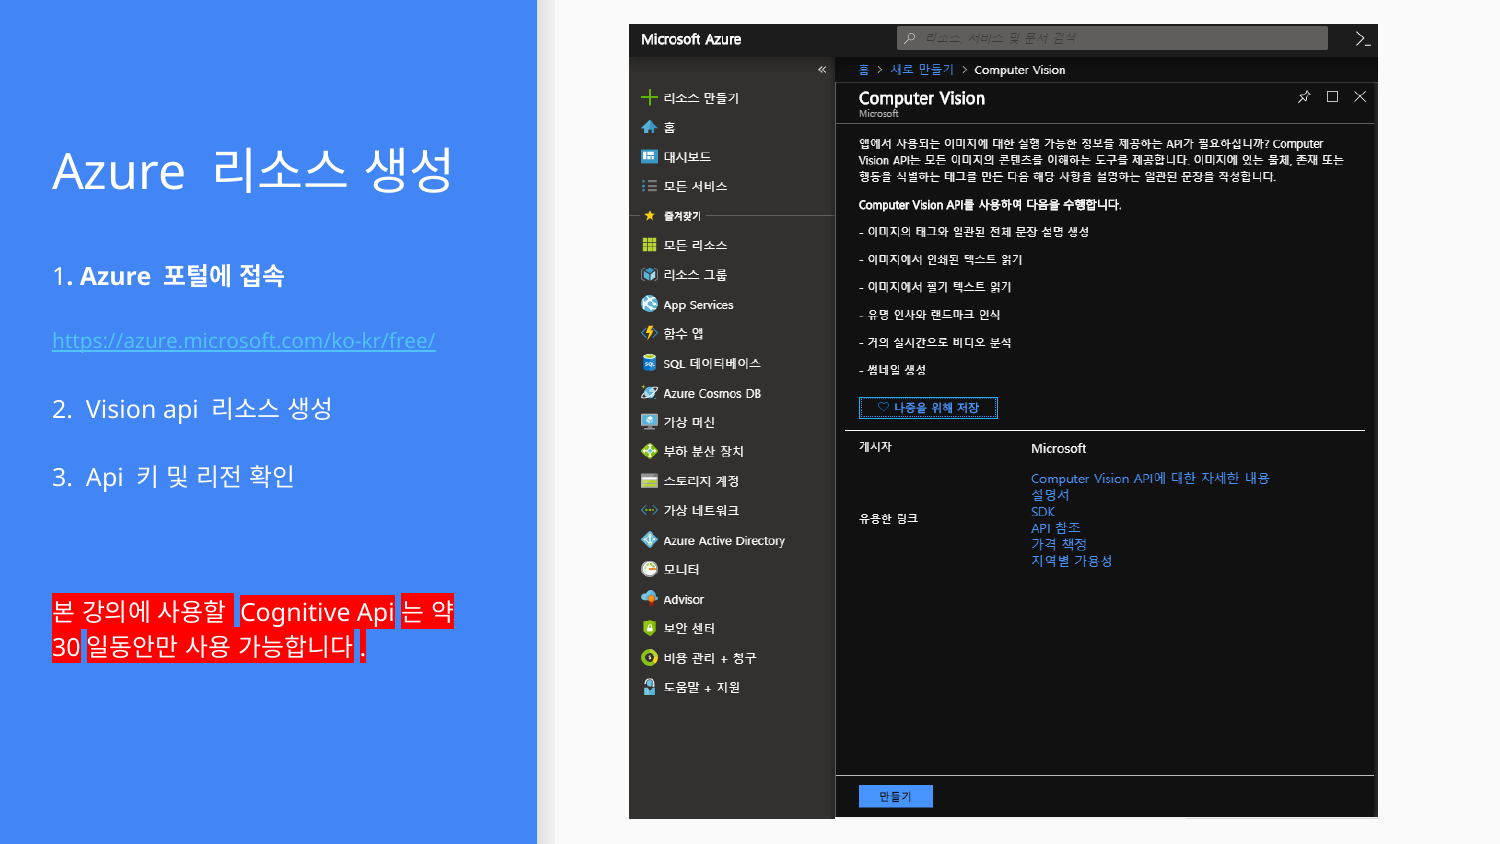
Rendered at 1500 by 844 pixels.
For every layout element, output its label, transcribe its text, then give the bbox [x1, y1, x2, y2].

title Azure 리소스 생성 [37, 58, 498, 216]
list 1. Azure 포털에 접속 https://azure.microsoft.com/ko-kr/free/ 2. Vision api 리소스 생성 3. Api 키 및 리전 확인 본 강의에 사용할 Cognitive Api는 약 30일동안만 사용 가능합니다. [37, 240, 498, 760]
picture [629, 24, 1378, 819]
